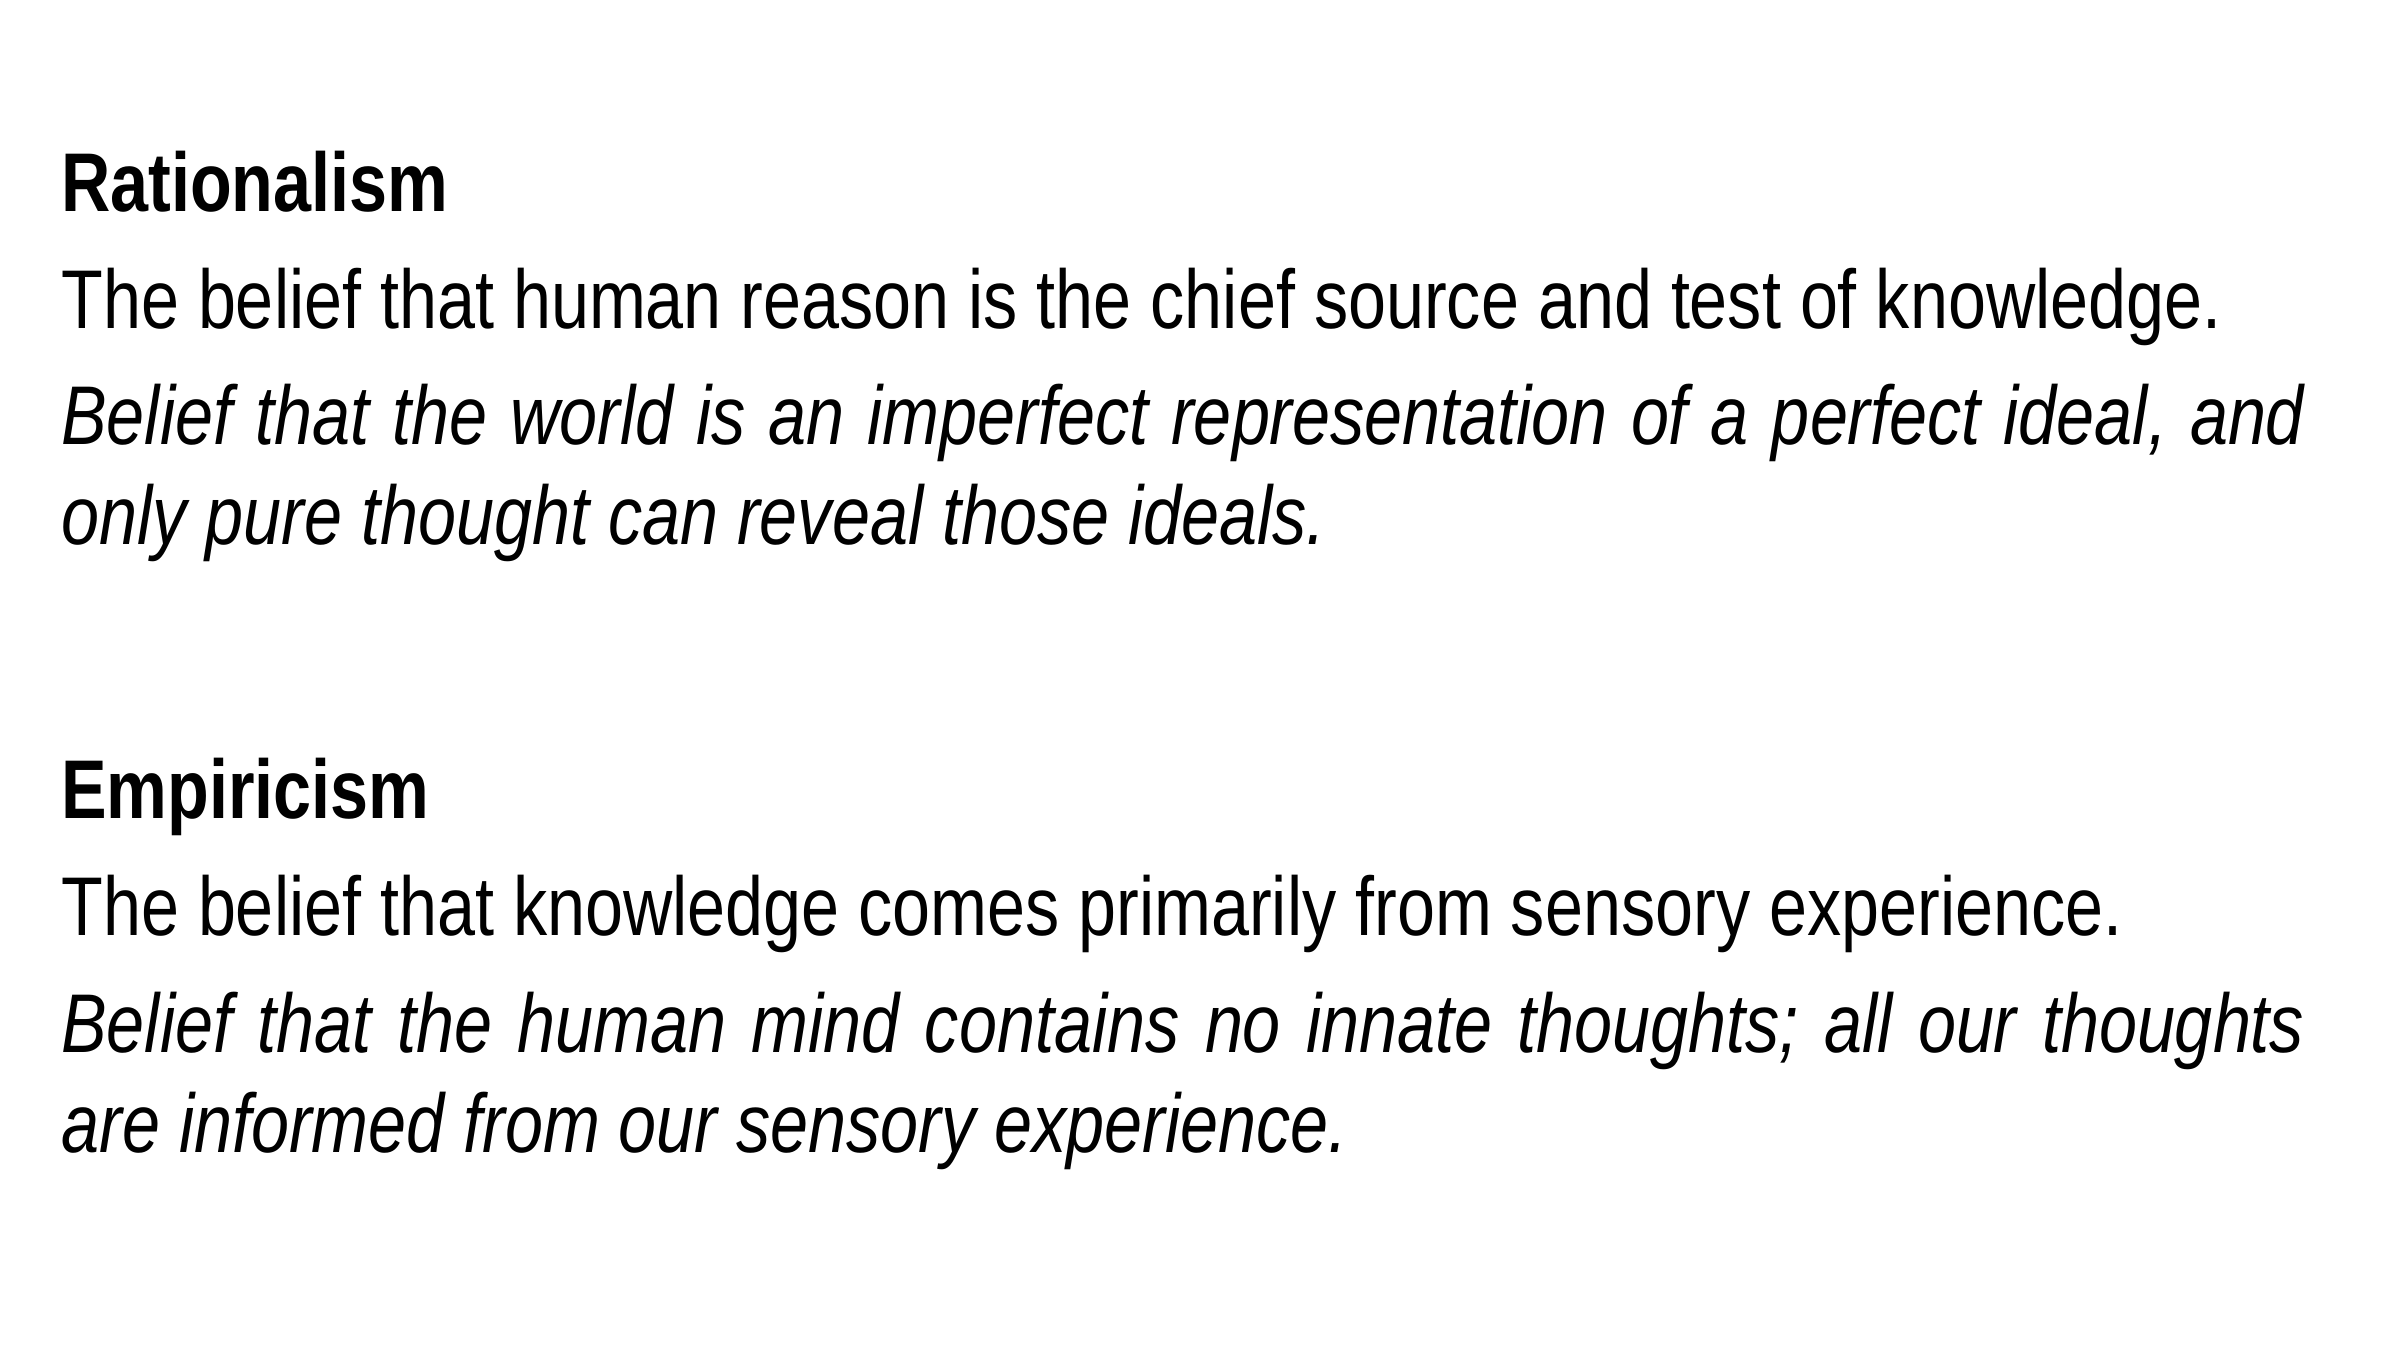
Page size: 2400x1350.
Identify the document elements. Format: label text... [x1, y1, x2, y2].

list Rationalism The belief that human reason is the chief source and test of knowledge. Belief that the world is an imperfect representation of a perfect ideal, and only pure thought can reveal those ideals. Empiricism The belief that knowledge comes primarily from sensory experience. Belief that the human mind contains no innate thoughts; all our thoughts are informed from our sensory experience. [39, 117, 2329, 1183]
